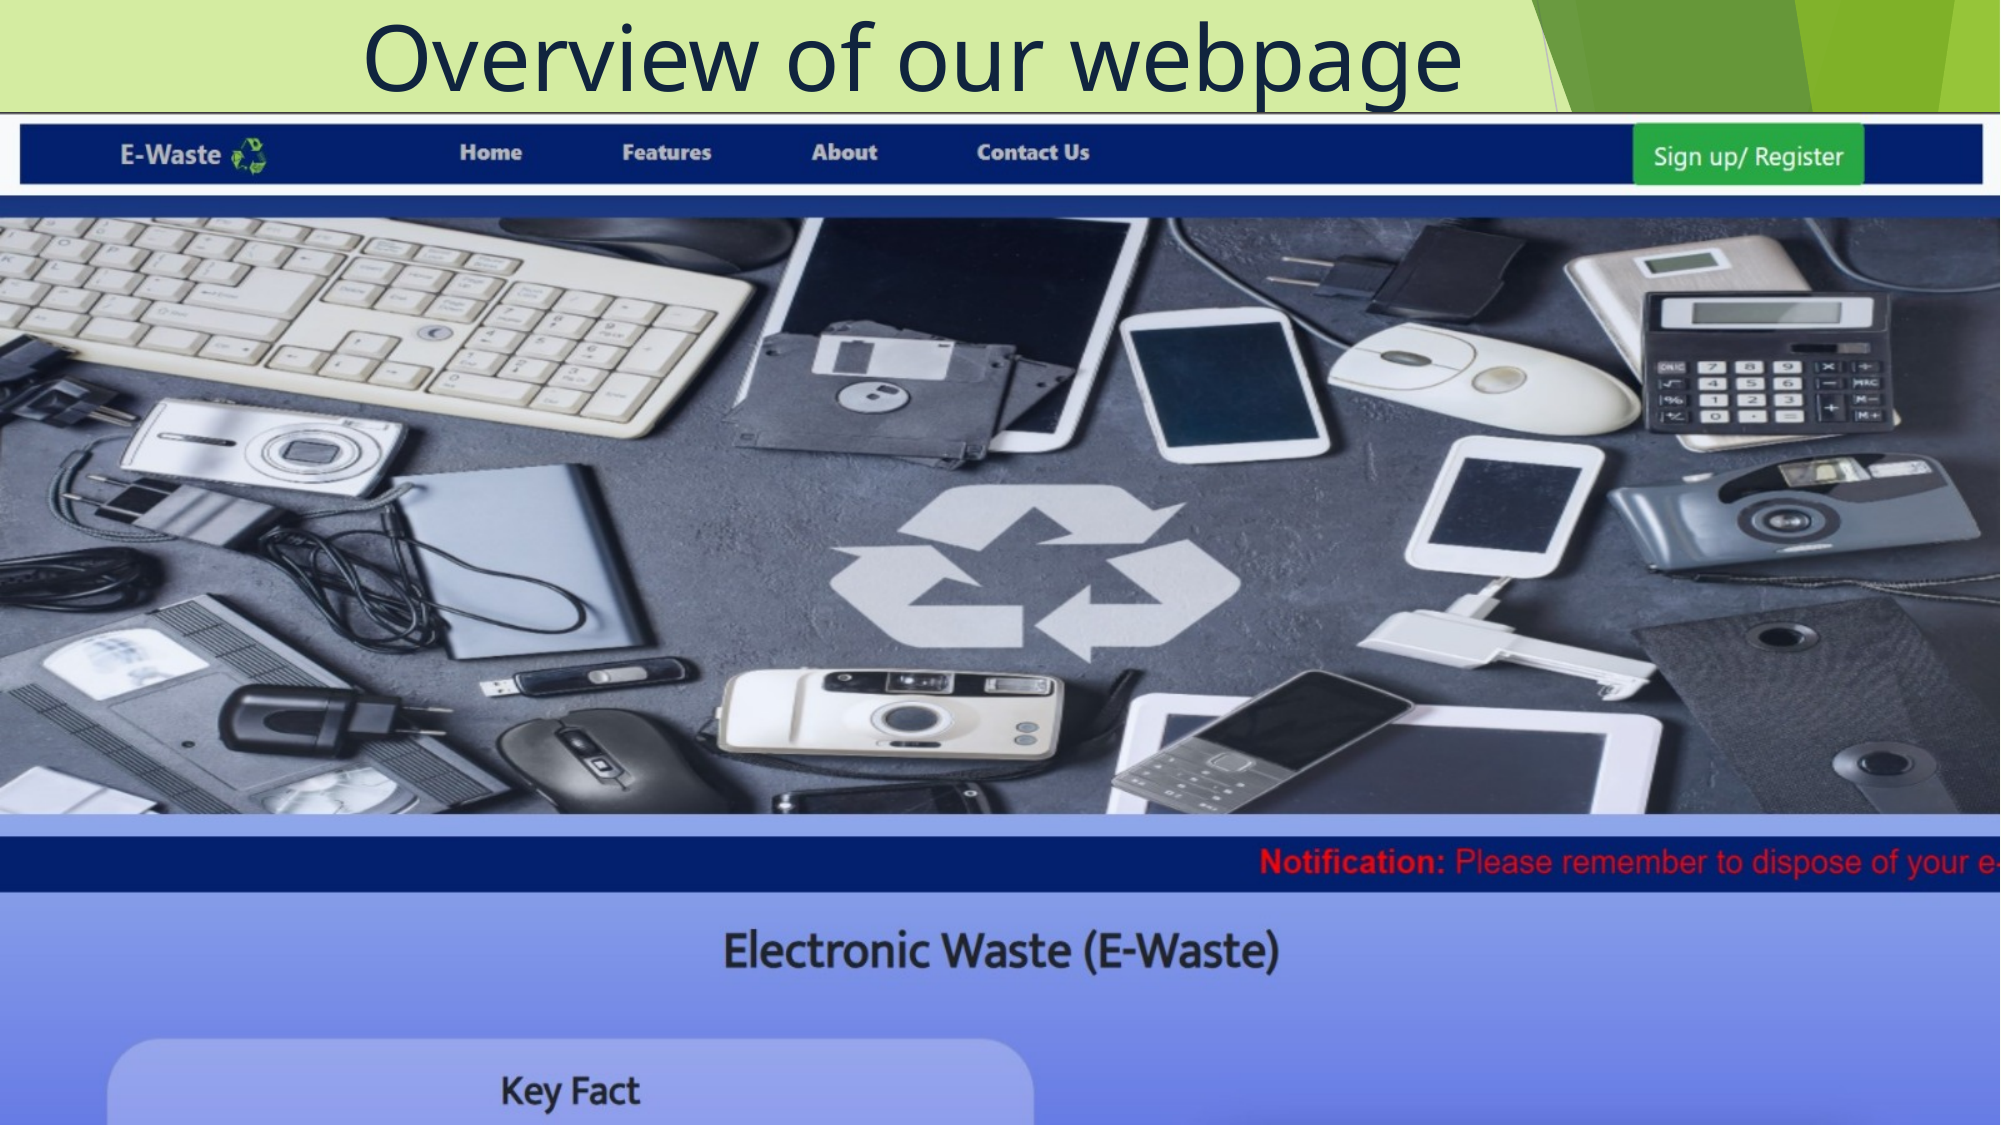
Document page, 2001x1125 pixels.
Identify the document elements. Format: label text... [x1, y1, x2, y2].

picture [0, 112, 2000, 1125]
title Overview of our webpage [337, 0, 1575, 109]
